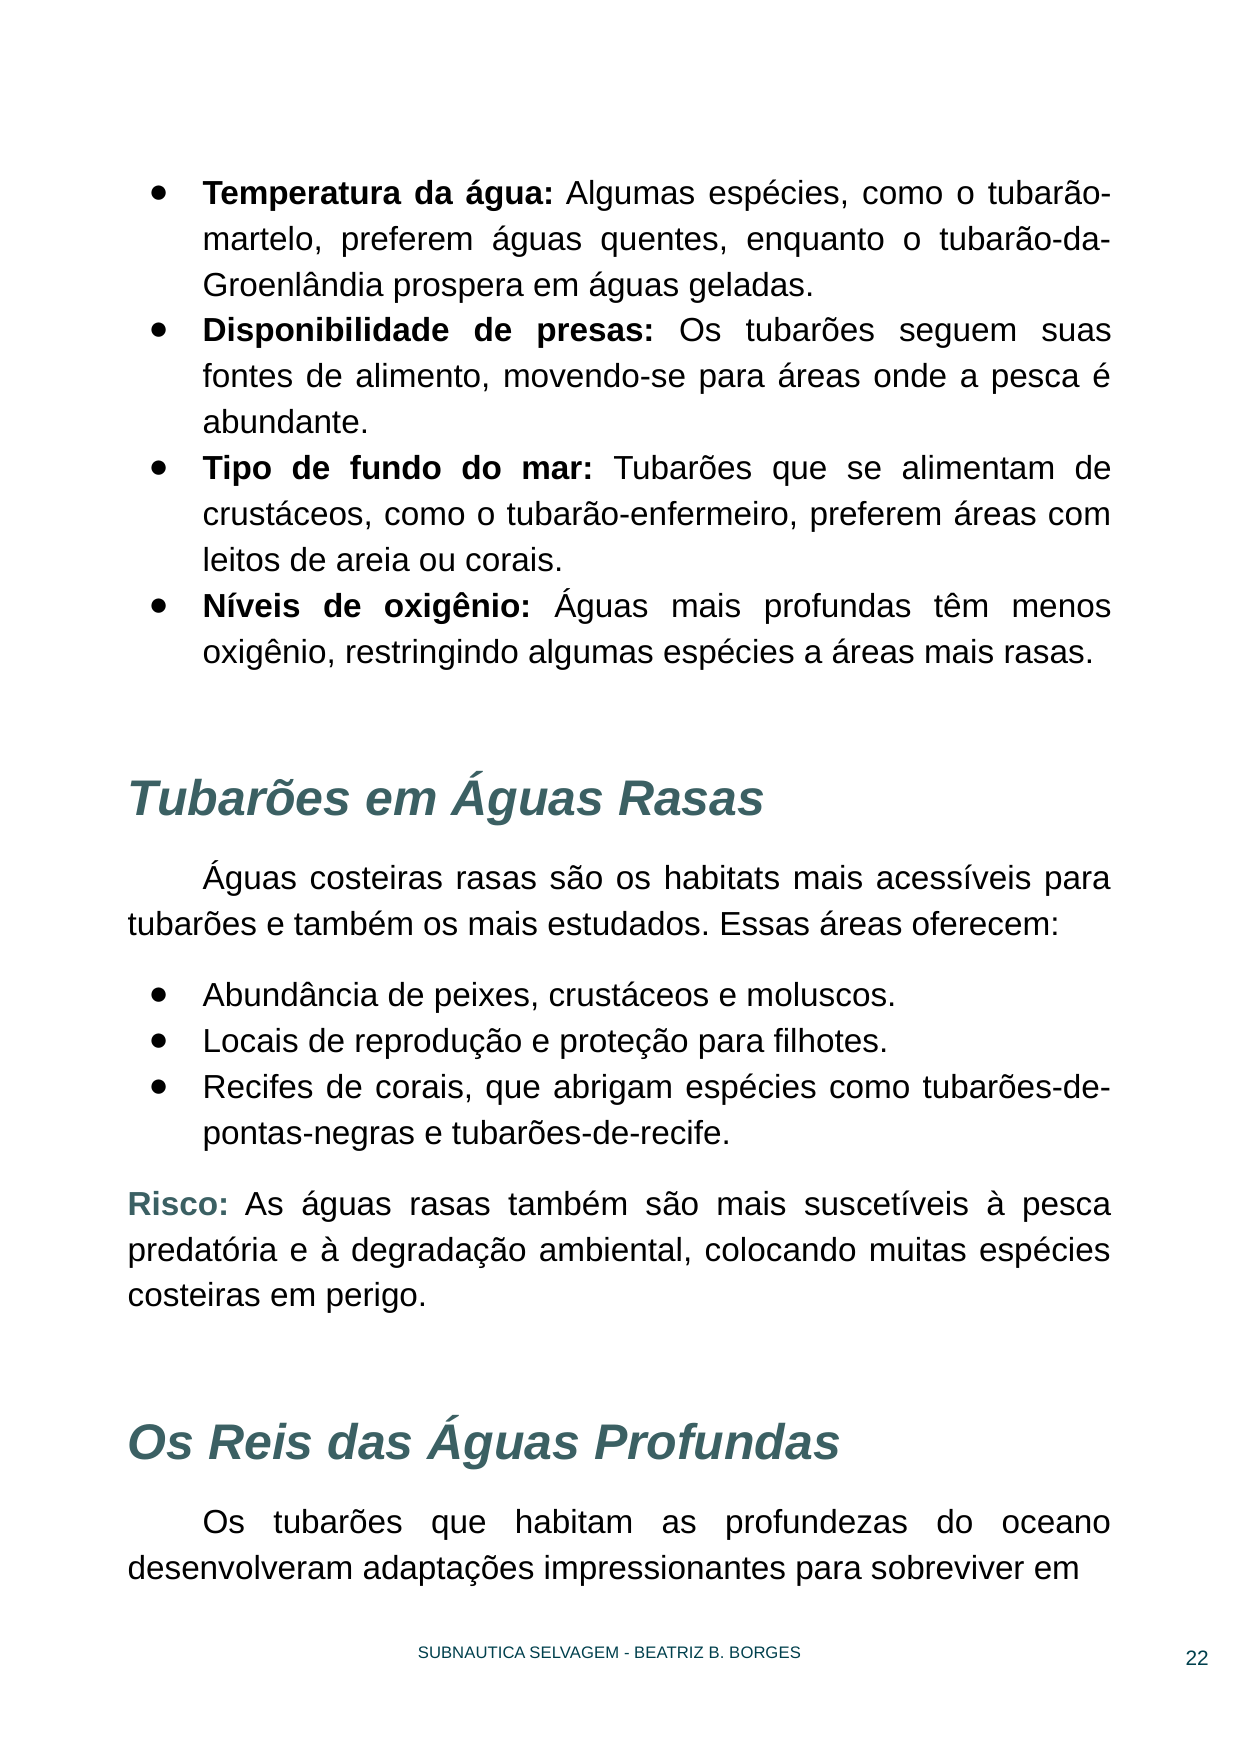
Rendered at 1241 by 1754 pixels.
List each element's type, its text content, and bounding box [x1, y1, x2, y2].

slide_number ‹#› [1149, 1590, 1224, 1725]
list Temperatura da água: Algumas espécies, como o tubarão-martelo, preferem águas quentes, enquanto o tubarão-da-Groenlândia prospera em águas geladas. Disponibilidade de presas: Os tubarões seguem suas fontes de alimento, movendo-se para áreas onde a pesca é abundante. Tipo de fundo do mar: Tubarões que se alimentam de crustáceos, como o tubarão-enfermeiro, preferem áreas com leitos de areia ou corais. Níveis de oxigênio: Águas mais profundas têm menos oxigênio, restringindo algumas espécies a áreas mais rasas. Tubarões em Águas Rasas Águas costeiras rasas são os habitats mais acessíveis para tubarões e também os mais estudados. Essas áreas oferecem: Abundância de peixes, crustáceos e moluscos. Locais de reprodução e proteção para filhotes. Recifes de corais, que abrigam espécies como tubarões-de-pontas-negras e tubarões-de-recife. Risco: As águas rasas também são mais suscetíveis à pesca predatória e à degradação ambiental, colocando muitas espécies costeiras em perigo. Os Reis das Águas Profundas Os tubarões que habitam as profundezas do oceano desenvolveram adaptações impressionantes para sobreviver em [112, 150, 1128, 1604]
text_box SUBNAUTICA SELVAGEM - BEATRIZ B. BORGES [402, 1631, 838, 1672]
